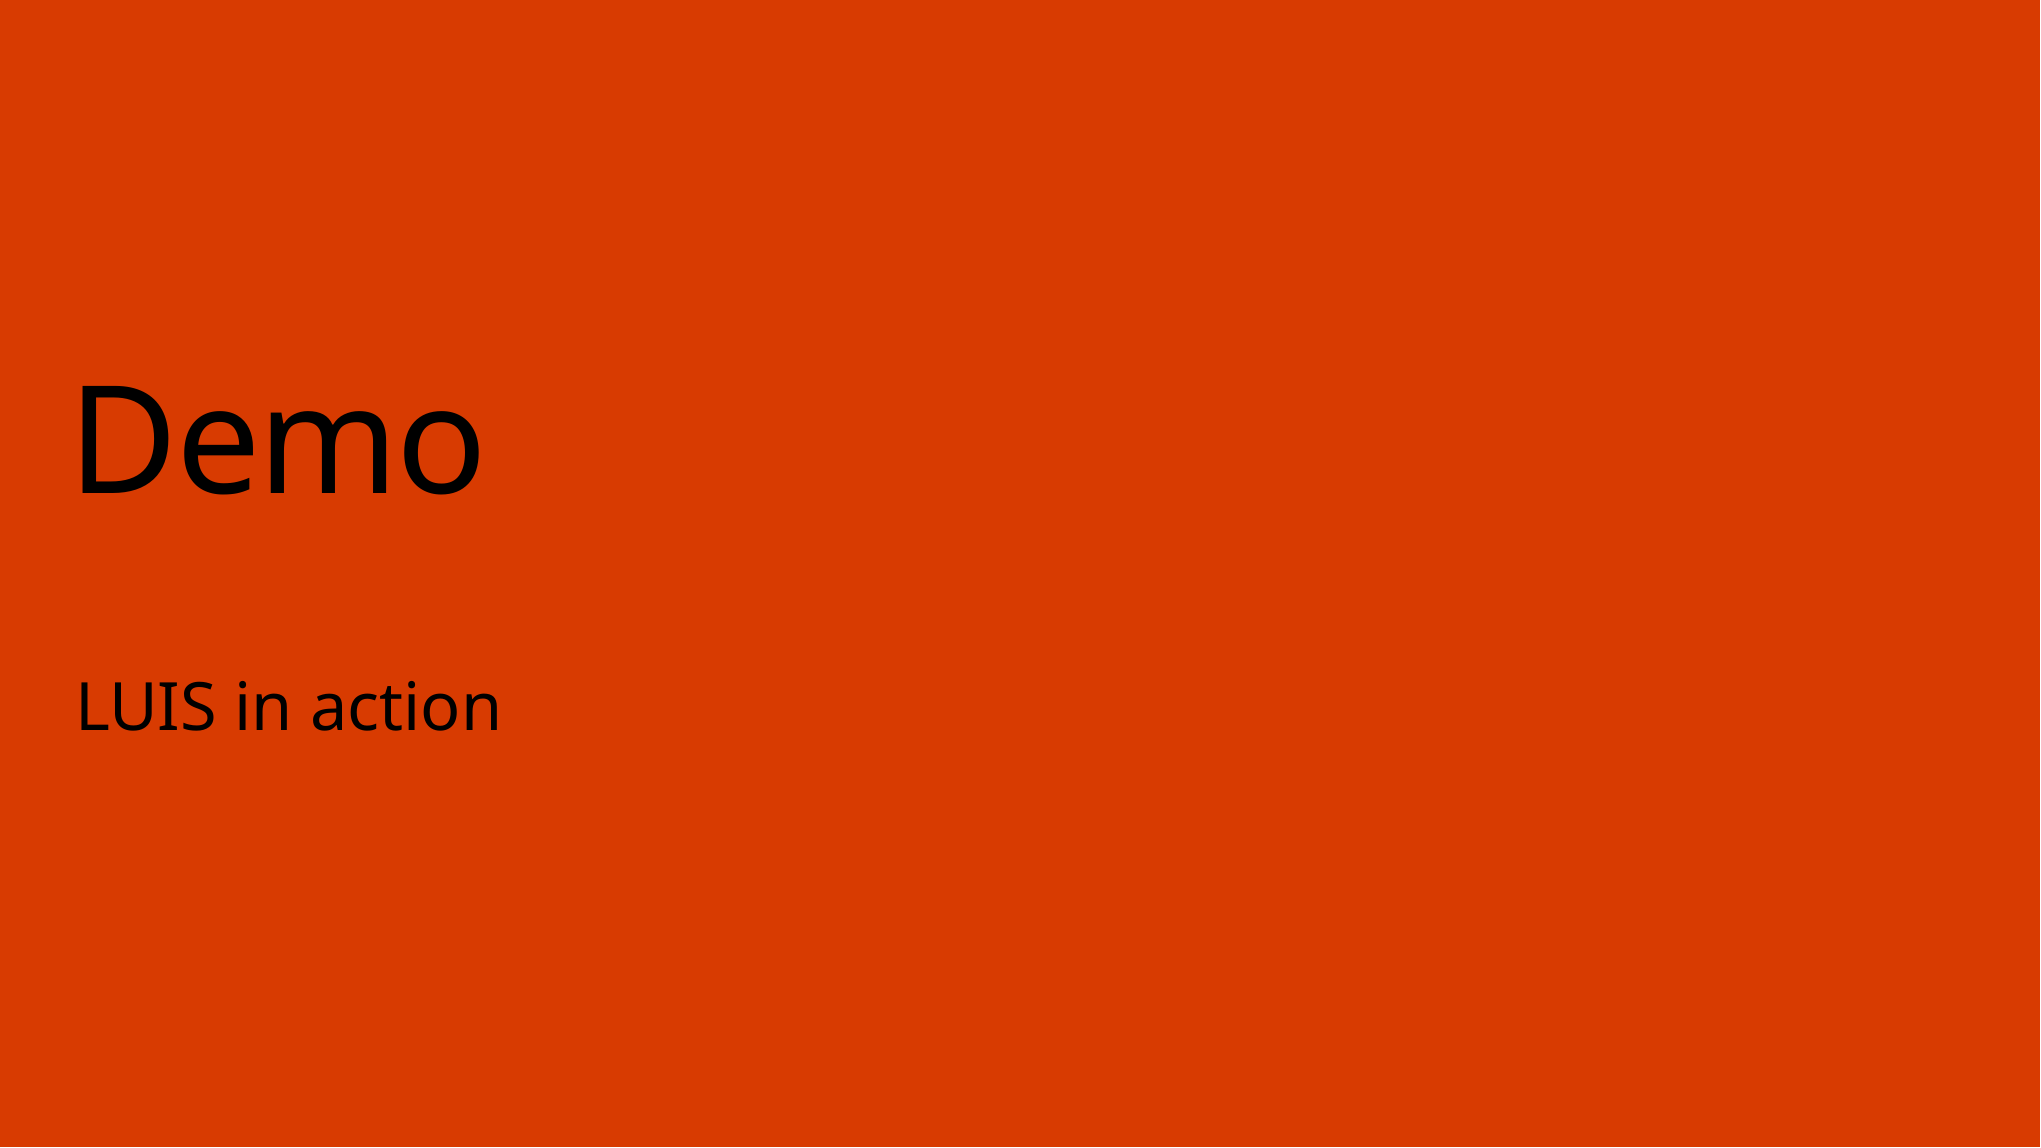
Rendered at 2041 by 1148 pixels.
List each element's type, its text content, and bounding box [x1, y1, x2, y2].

title Demo [45, 348, 1695, 543]
list LUIS in action [45, 648, 1696, 770]
